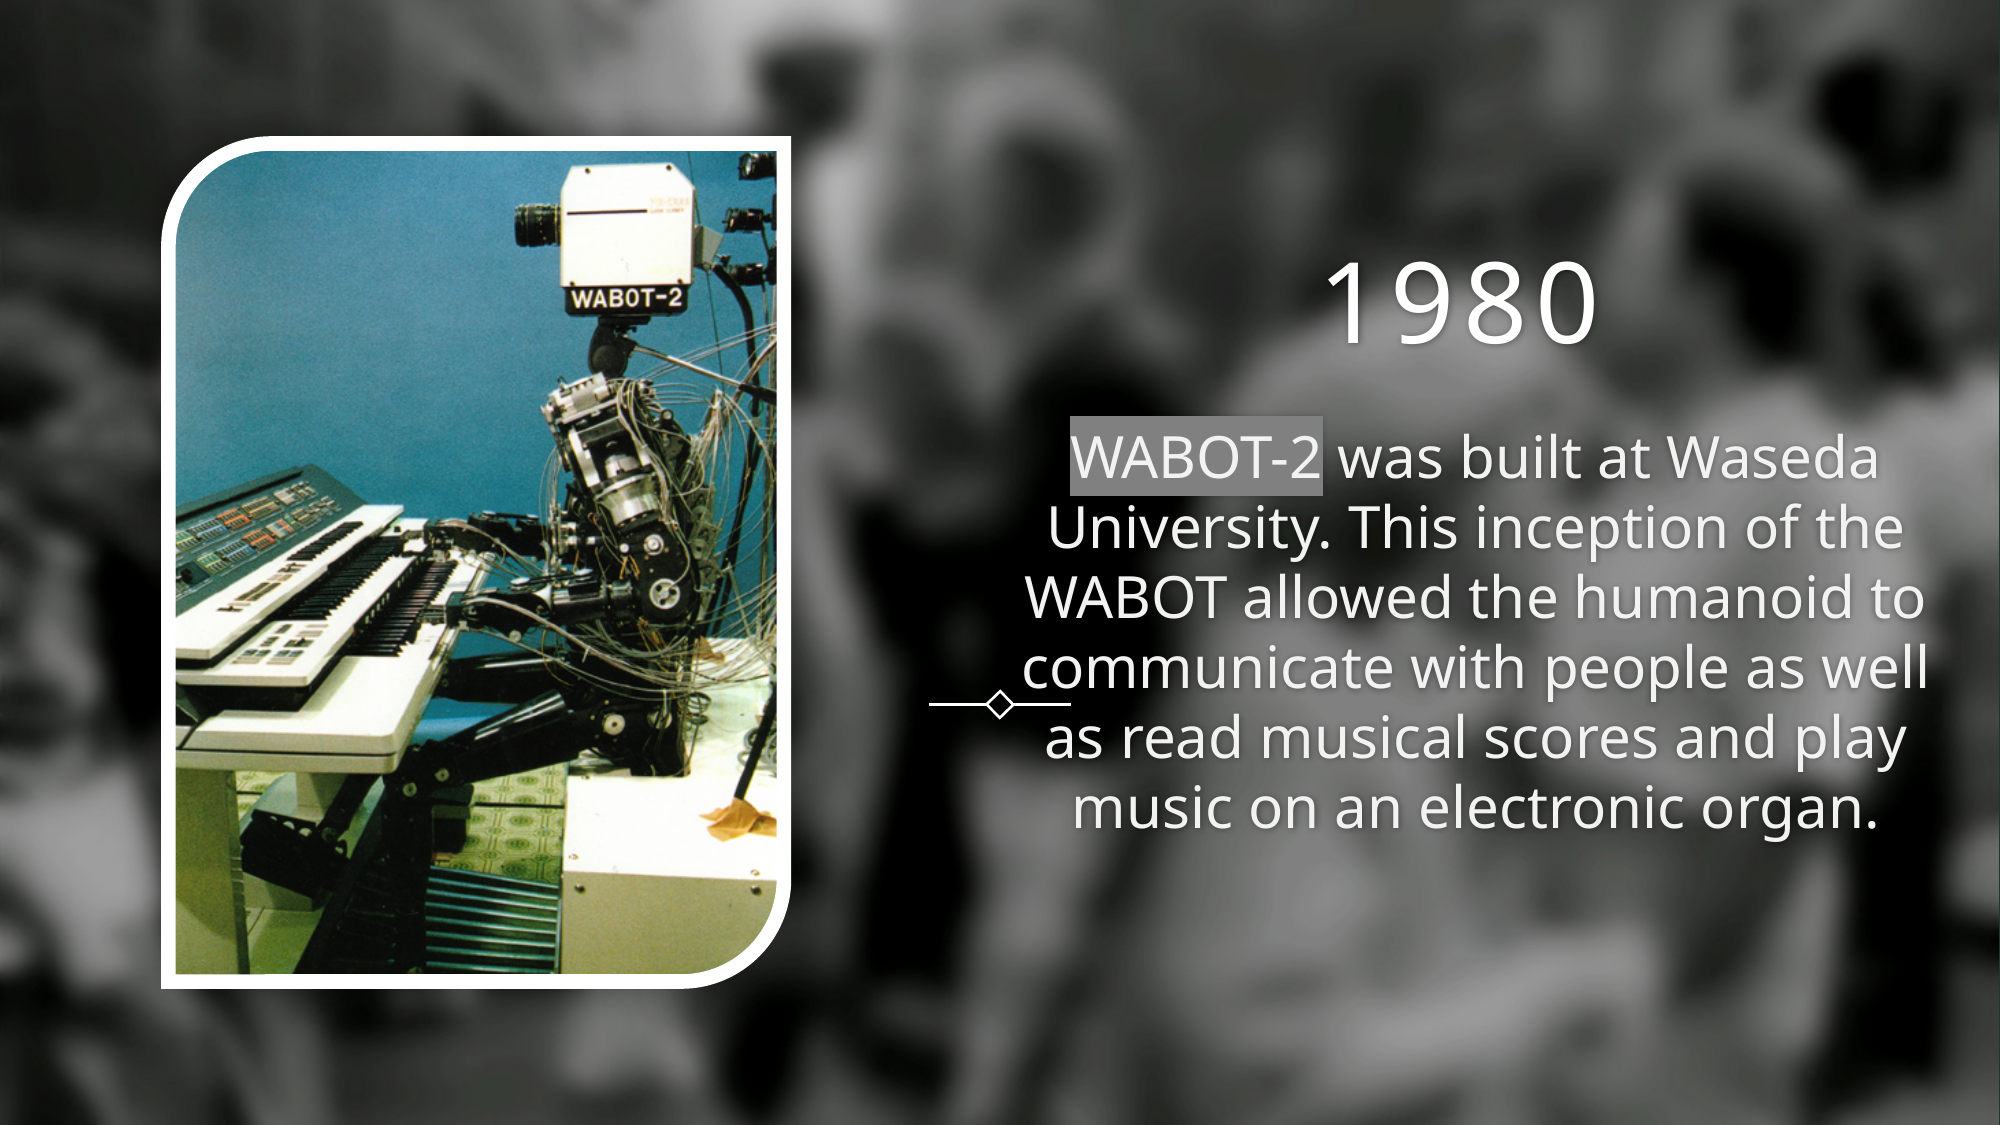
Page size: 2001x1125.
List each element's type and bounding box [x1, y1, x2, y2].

text_box [928, 695, 1072, 715]
picture [0, 0, 1999, 1125]
